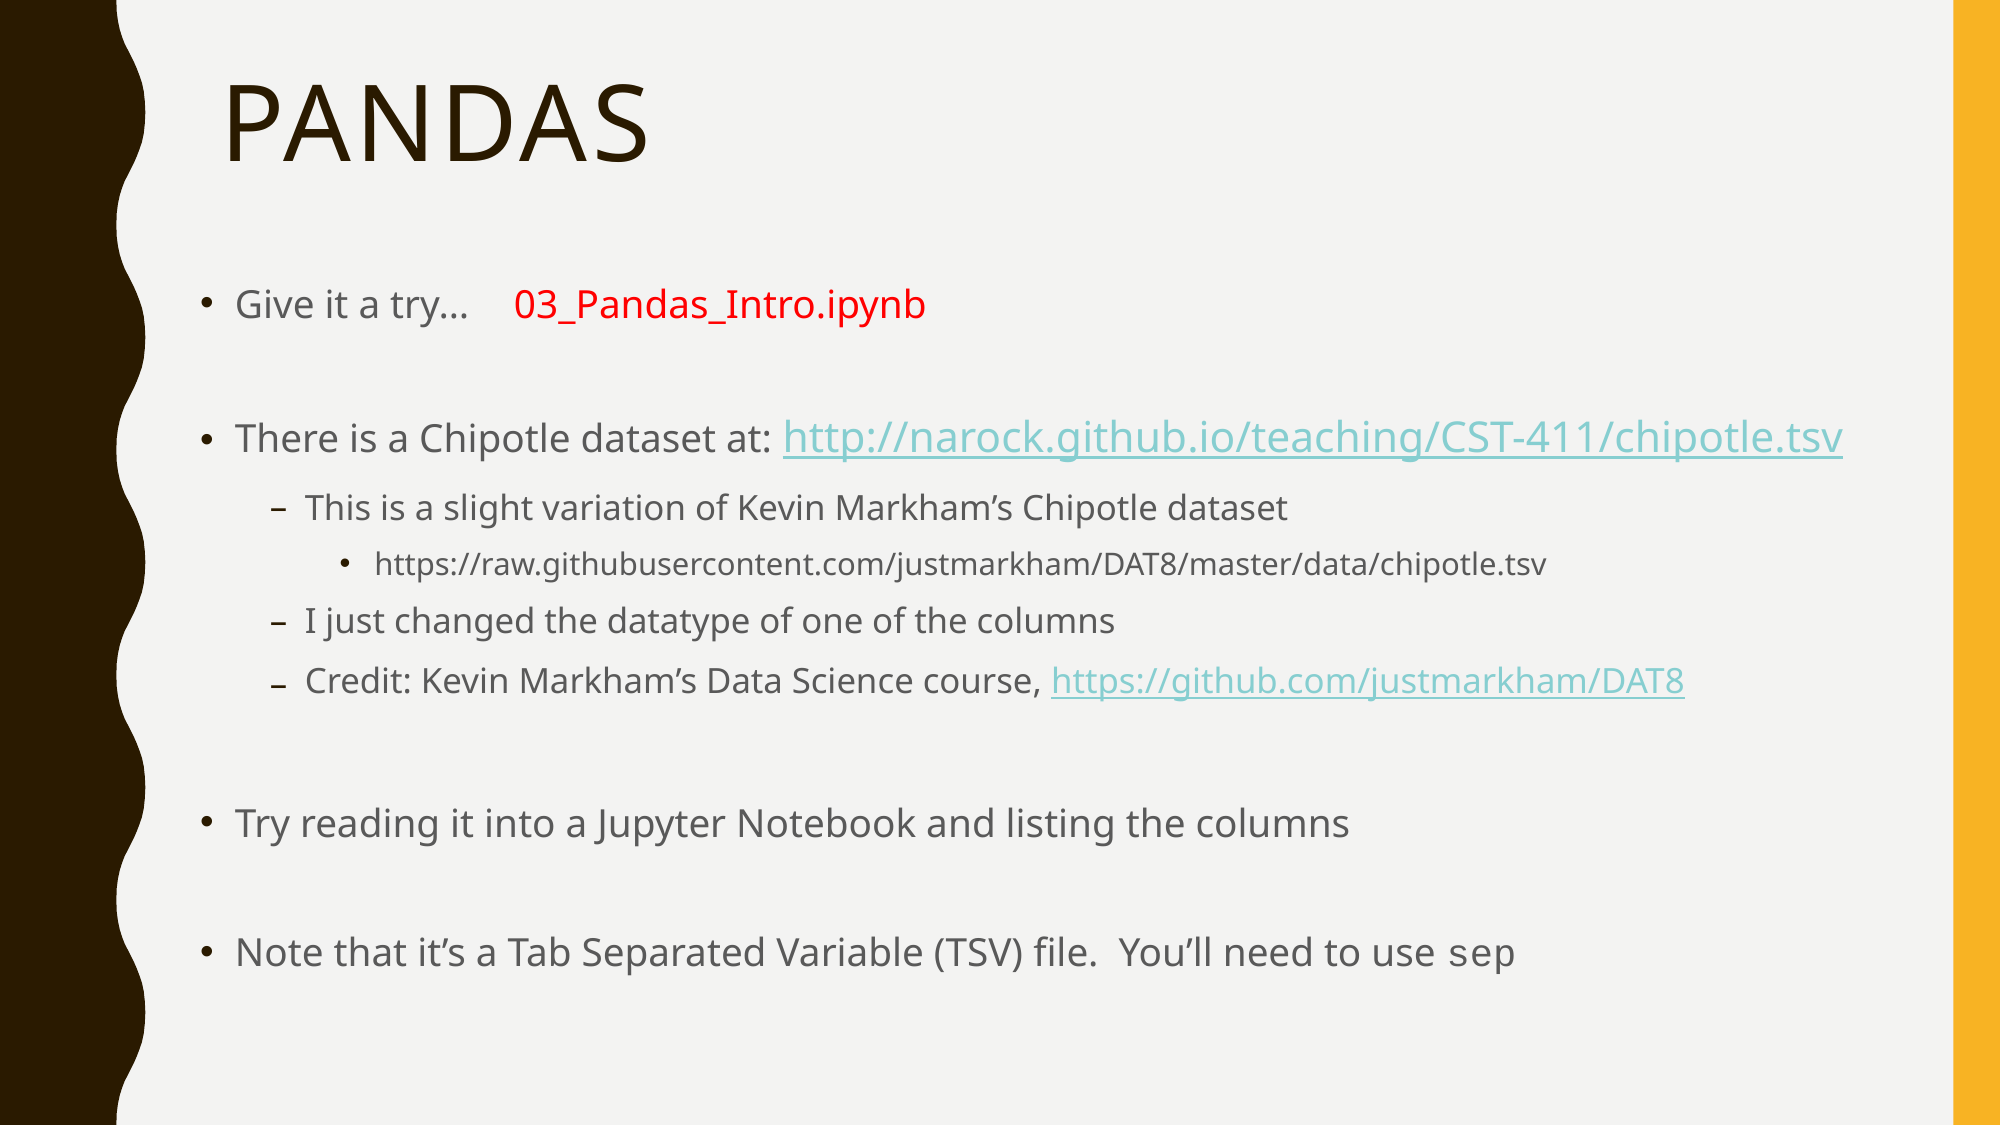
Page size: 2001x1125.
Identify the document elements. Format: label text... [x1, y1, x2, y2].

list Give it a try… 03_Pandas_Intro.ipynb There is a Chipotle dataset at: http://narock.github.io/teaching/CST-411/chipotle.tsv This is a slight variation of Kevin Markham’s Chipotle dataset https://raw.githubusercontent.com/justmarkham/DAT8/master/data/chipotle.tsv I just changed the datatype of one of the columns Credit: Kevin Markham’s Data Science course, https://github.com/justmarkham/DAT8 Try reading it into a Jupyter Notebook and listing the columns Note that it’s a Tab Separated Variable (TSV) file. You’ll need to use sep [185, 267, 1863, 1086]
title Pandas [205, 62, 1875, 308]
